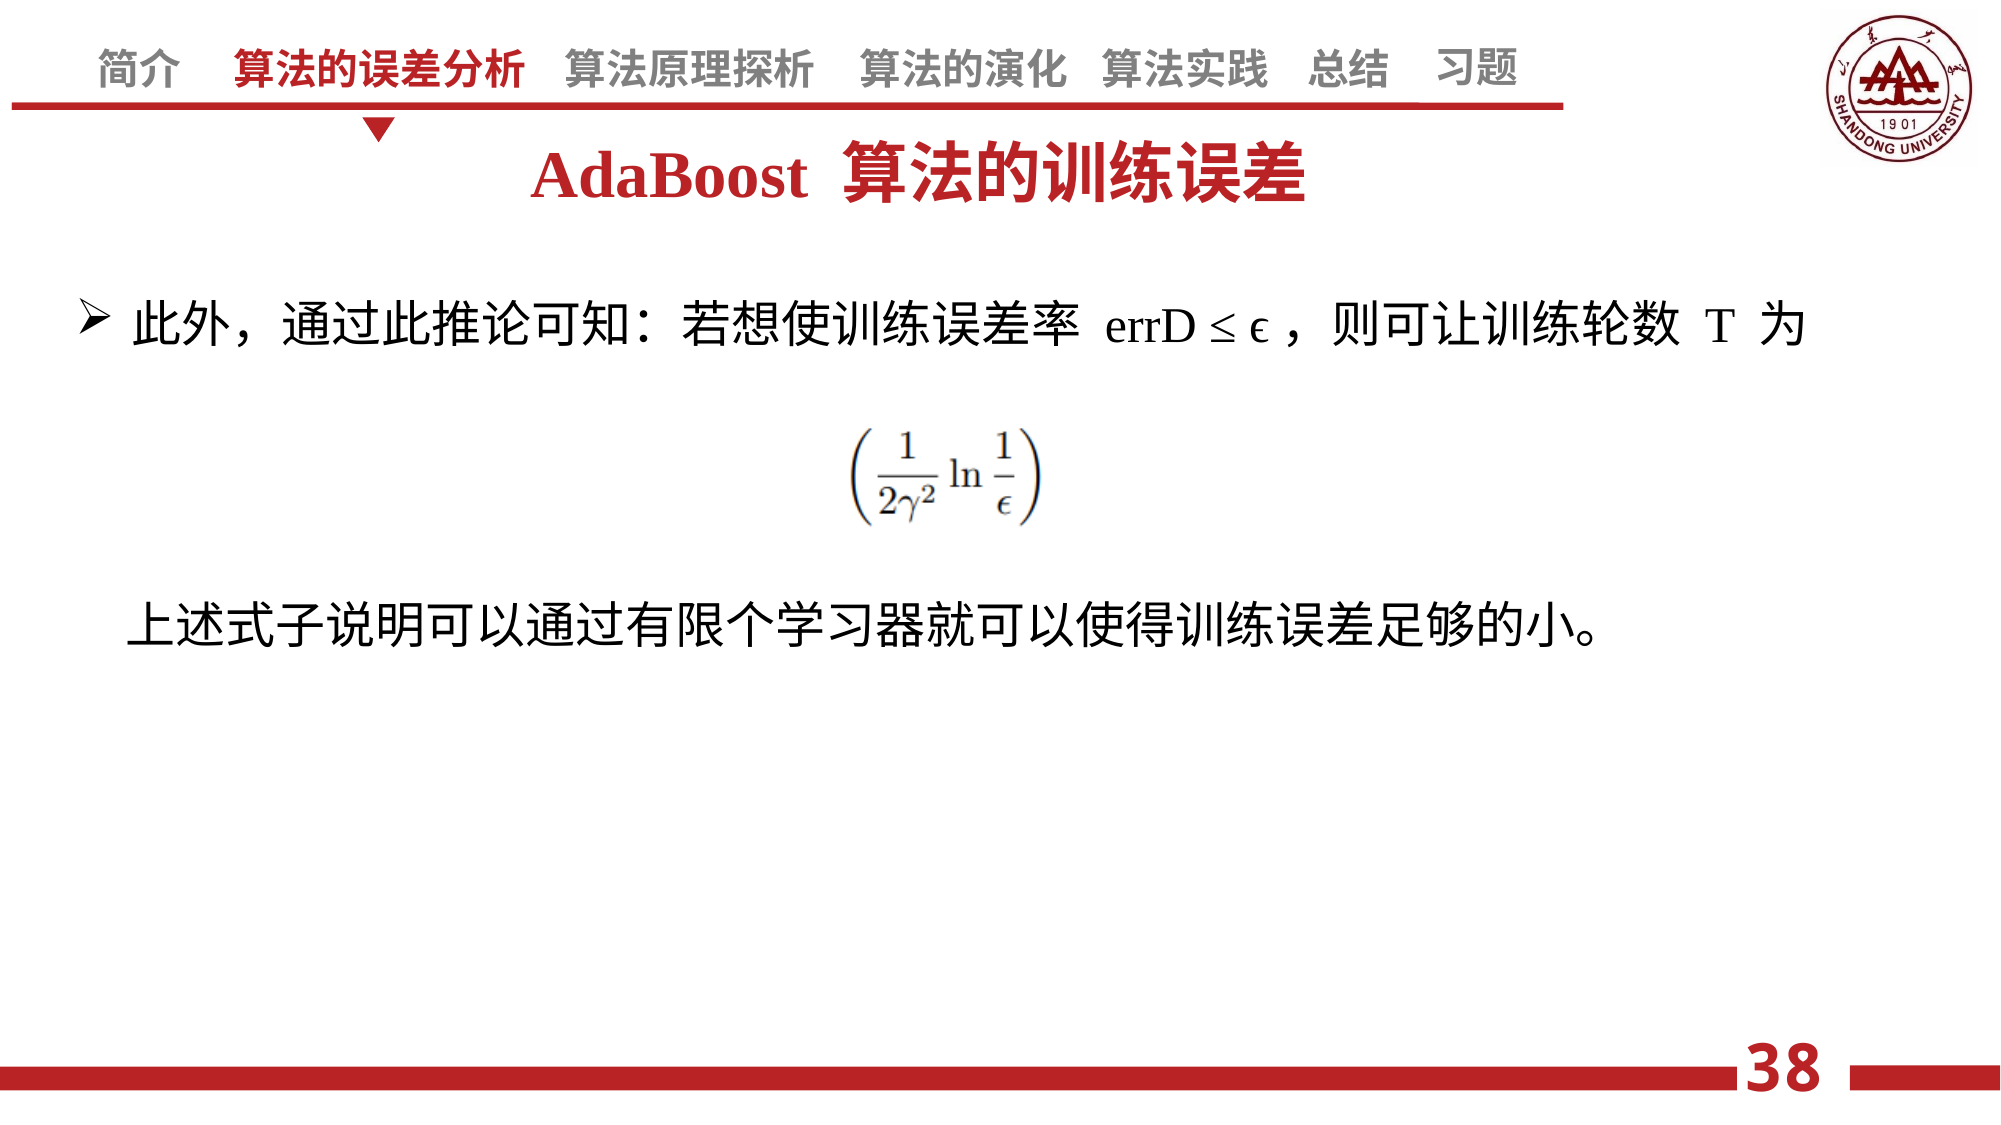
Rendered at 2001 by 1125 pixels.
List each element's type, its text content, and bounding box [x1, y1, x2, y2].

text_box 此外，通过此推论可知：若想使训练误差率 errD ≤ ϵ，则可让训练轮数 T 为 [60, 270, 1901, 361]
text_box 上述式子说明可以通过有限个学习器就可以使得训练误差足够的小。 [110, 570, 1951, 661]
text_box AdaBoost 算法的训练误差 [498, 123, 1502, 219]
picture [823, 394, 1068, 555]
picture [1820, 9, 1977, 167]
